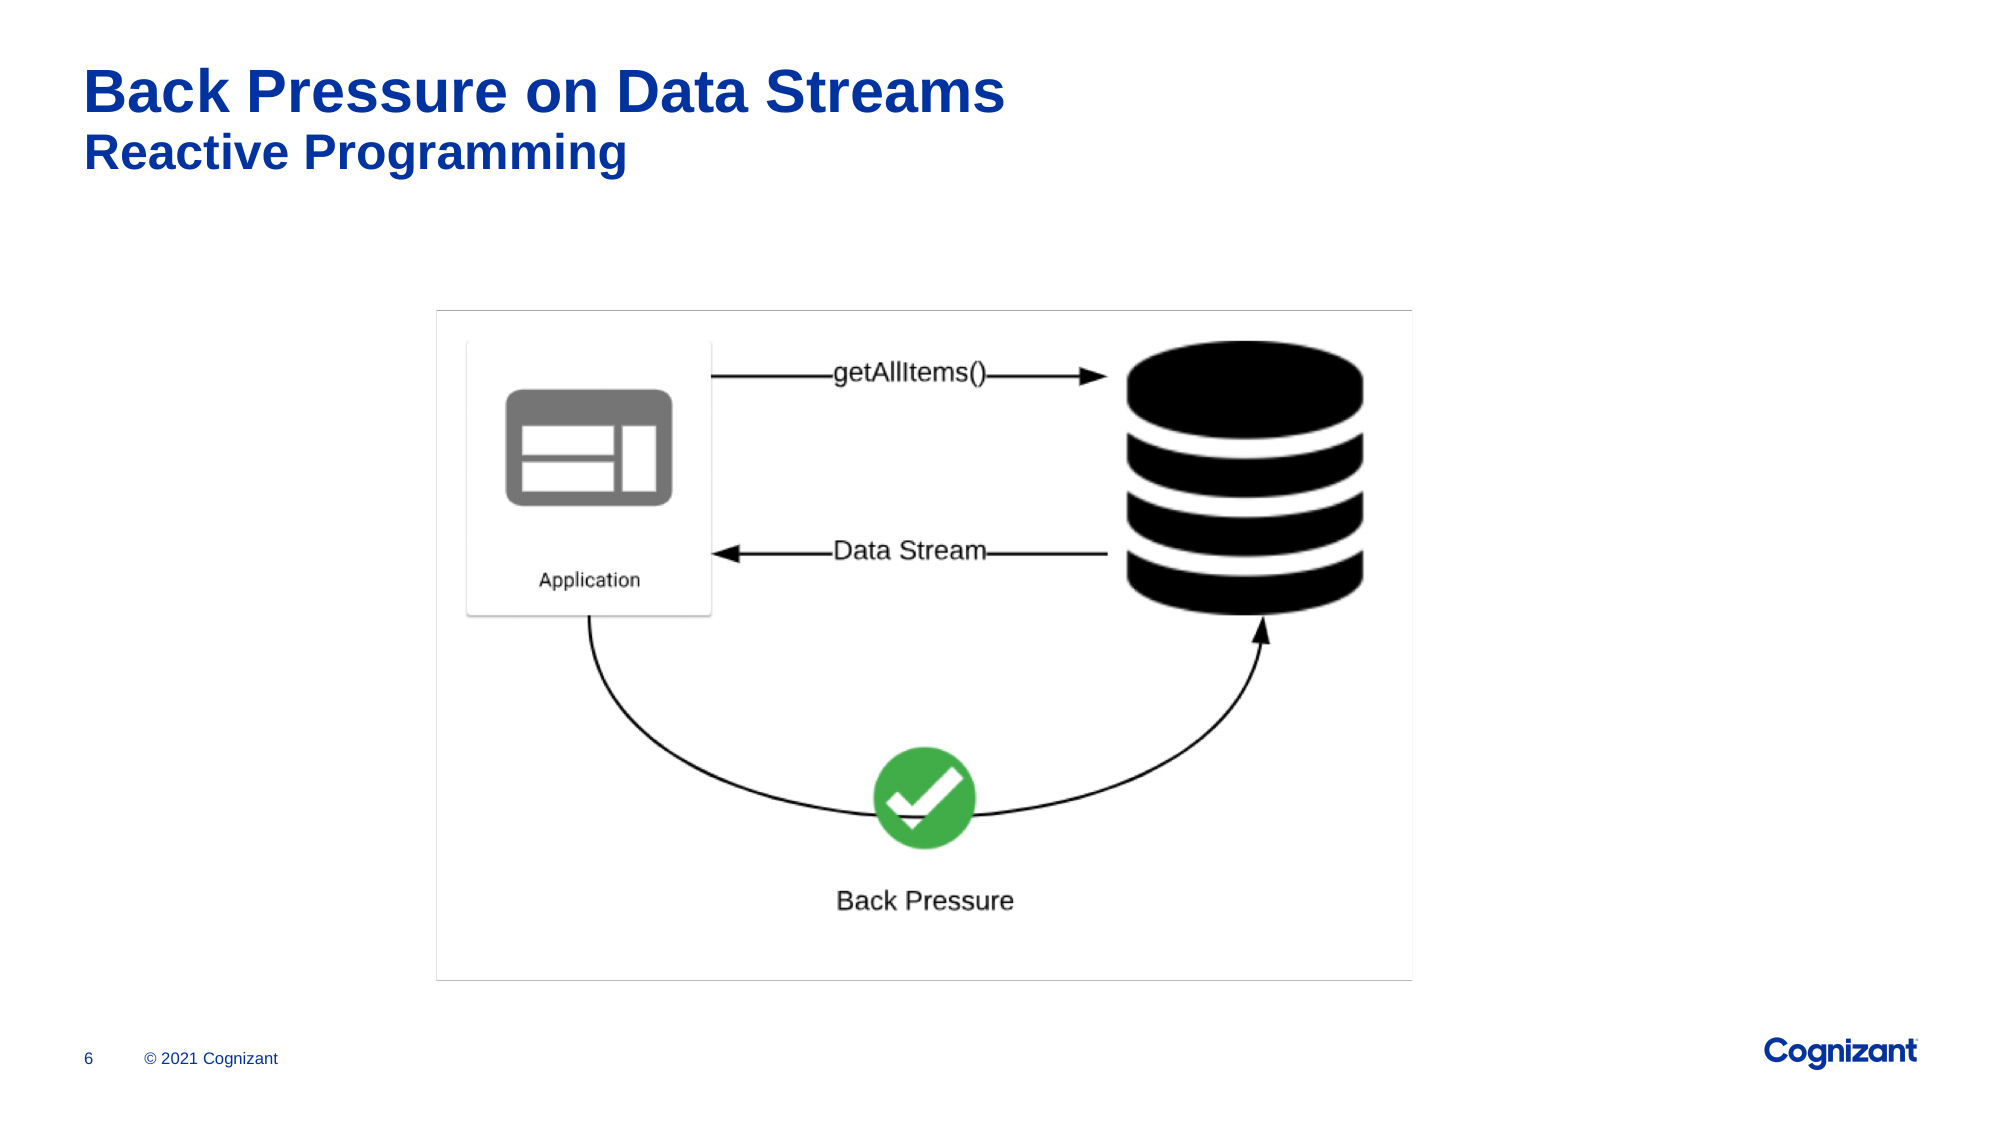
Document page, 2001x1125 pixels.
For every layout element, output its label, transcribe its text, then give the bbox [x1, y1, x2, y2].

footer © 2021 Cognizant [144, 1026, 1145, 1068]
slide_number 6 [84, 1041, 135, 1068]
picture [436, 310, 1412, 981]
title Back Pressure on Data Streams Reactive Programming [83, 60, 1925, 196]
picture [1746, 1019, 1936, 1088]
